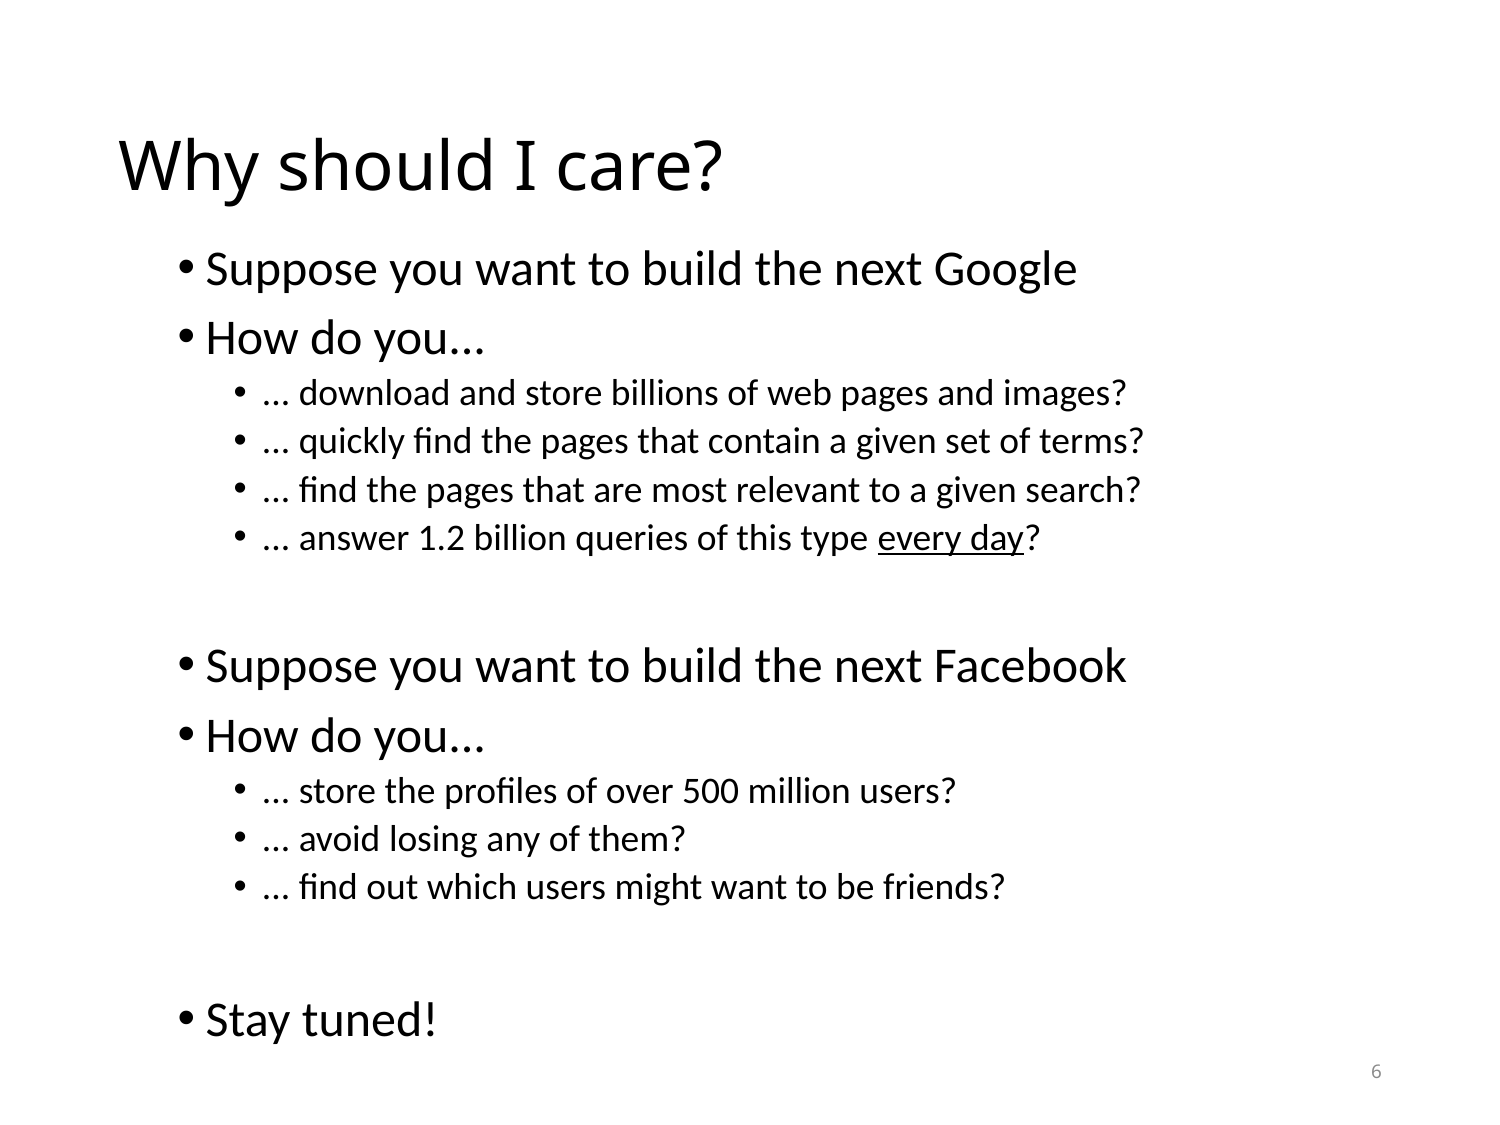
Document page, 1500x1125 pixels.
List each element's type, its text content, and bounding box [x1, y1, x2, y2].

list Suppose you want to build the next Google How do you... ... download and store billions of web pages and images? ... quickly find the pages that contain a given set of terms? ... find the pages that are most relevant to a given search? ... answer 1.2 billion queries of this type every day? Suppose you want to build the next Facebook How do you... ... store the profiles of over 500 million users? ... avoid losing any of them? ... find out which users might want to be friends? Stay tuned! [162, 234, 1438, 1077]
slide_number 6 [1059, 1042, 1397, 1103]
title Why should I care? [103, 59, 1397, 278]
